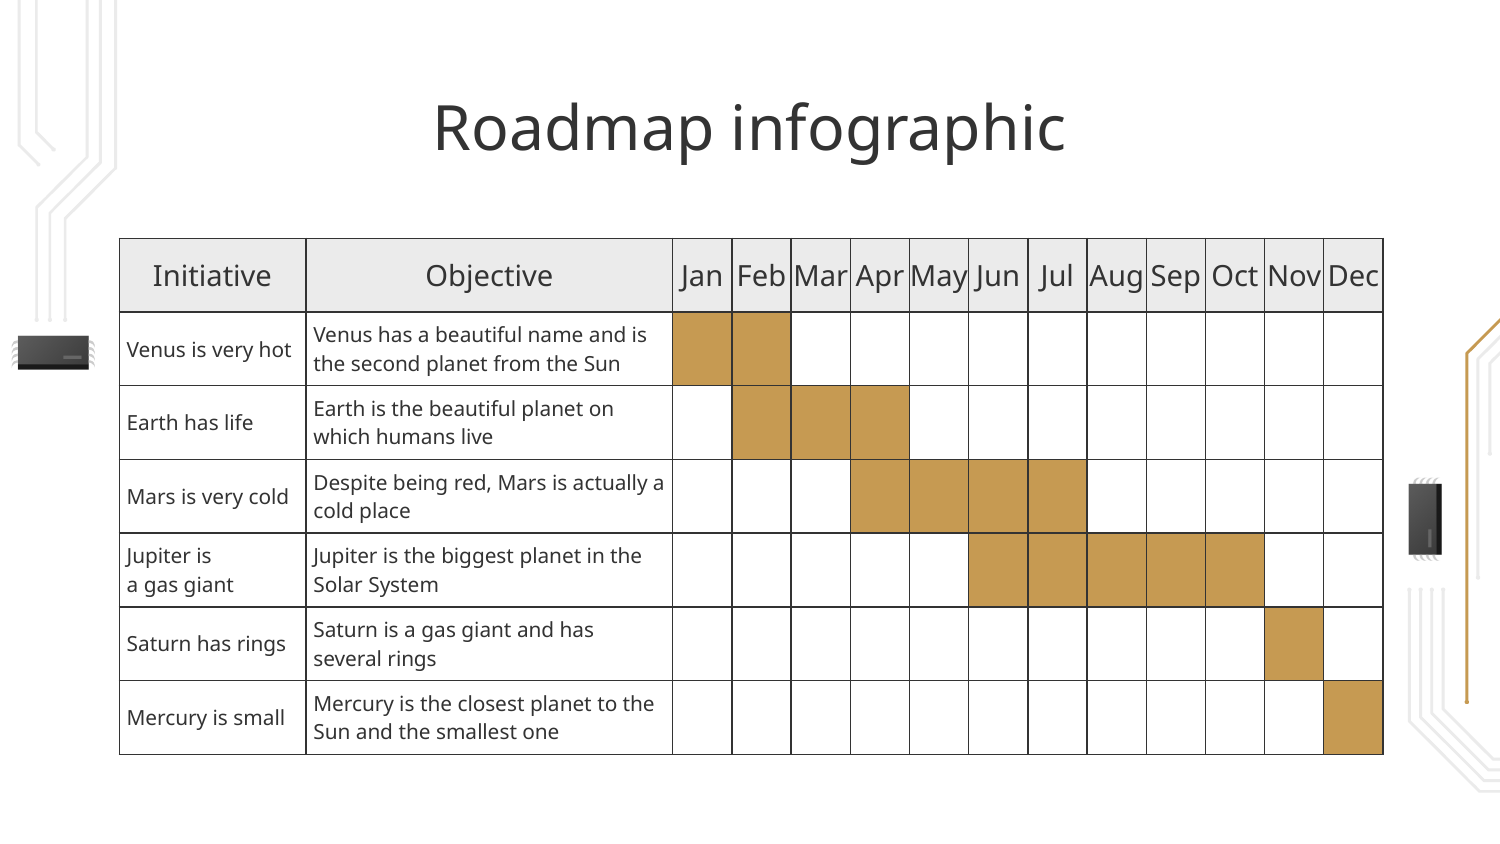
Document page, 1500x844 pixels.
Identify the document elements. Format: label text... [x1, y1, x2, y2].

table_cell [969, 534, 1027, 606]
table_cell Mars is very cold [120, 460, 305, 532]
table_cell [969, 608, 1027, 680]
table_header Jul [1029, 239, 1086, 311]
table_cell [1147, 534, 1205, 606]
table_cell [851, 681, 909, 754]
table_cell [792, 608, 850, 680]
table_cell Saturn has rings [120, 608, 305, 680]
table_header Oct [1206, 239, 1264, 311]
table_cell [1206, 608, 1264, 680]
table_cell Mercury is the closest planet to the Sun and the smallest one [307, 681, 672, 754]
table_cell [1088, 608, 1146, 680]
table_cell [1147, 386, 1205, 459]
picture [1409, 478, 1442, 561]
table_header Jun [969, 239, 1027, 311]
table_cell [910, 681, 968, 754]
table_cell [1029, 608, 1086, 680]
table_cell [851, 534, 909, 606]
title Roadmap infographic [118, 72, 1382, 167]
table_cell [910, 534, 968, 606]
table_cell [733, 608, 790, 680]
table_cell [1206, 681, 1264, 754]
table_cell [1206, 386, 1264, 459]
table_cell [1265, 608, 1323, 680]
table_cell [792, 460, 850, 532]
table_cell [1088, 534, 1146, 606]
table_cell [969, 386, 1027, 459]
table_cell [1029, 313, 1086, 385]
table_header Dec [1324, 239, 1382, 311]
table_cell [1088, 386, 1146, 459]
table_header Objective [307, 239, 672, 311]
table_header Aug [1088, 239, 1146, 311]
table_cell [851, 608, 909, 680]
table_cell Earth is the beautiful planet on which humans live [307, 386, 672, 459]
table_cell [733, 386, 790, 459]
table_cell [1265, 313, 1323, 385]
table_cell [969, 460, 1027, 532]
table_cell [1088, 313, 1146, 385]
table_cell [1206, 313, 1264, 385]
table_cell [733, 534, 790, 606]
table_cell [733, 681, 790, 754]
table_cell [1147, 313, 1205, 385]
table_cell [673, 313, 731, 385]
table_cell [1088, 681, 1146, 754]
table_header Feb [733, 239, 790, 311]
table_cell [673, 386, 731, 459]
table_header Mar [792, 239, 850, 311]
table_cell [910, 608, 968, 680]
table_cell [733, 313, 790, 385]
table_cell [910, 386, 968, 459]
table_header Sep [1147, 239, 1205, 311]
table_cell [851, 460, 909, 532]
table_cell [673, 460, 731, 532]
table_cell Despite being red, Mars is actually a cold place [307, 460, 672, 532]
table_cell [1206, 460, 1264, 532]
table_cell [1265, 460, 1323, 532]
table_cell [1324, 313, 1382, 385]
table_cell [1147, 608, 1205, 680]
table_cell [1324, 386, 1382, 459]
table_cell [1206, 534, 1264, 606]
table_cell [1147, 460, 1205, 532]
table_header Jan [673, 239, 731, 311]
table_cell Mercury is small [120, 681, 305, 754]
table_cell [910, 460, 968, 532]
table_cell [1088, 460, 1146, 532]
table_cell Earth has life [120, 386, 305, 459]
table_cell Jupiter is a gas giant [120, 534, 305, 606]
table_cell [673, 608, 731, 680]
table_cell [969, 681, 1027, 754]
table_cell [1324, 608, 1382, 680]
table_cell [792, 681, 850, 754]
table_cell [733, 460, 790, 532]
table_header Initiative [120, 239, 305, 311]
table_cell [1029, 386, 1086, 459]
table_cell [673, 681, 731, 754]
table_header Nov [1265, 239, 1323, 311]
table_cell [792, 534, 850, 606]
table_cell Jupiter is the biggest planet in the Solar System [307, 534, 672, 606]
table_cell [673, 534, 731, 606]
table_cell Venus is very hot [120, 313, 305, 385]
table_cell [792, 386, 850, 459]
table_cell Venus has a beautiful name and is the second planet from the Sun [307, 313, 672, 385]
table_cell [1265, 386, 1323, 459]
table_cell Saturn is a gas giant and has several rings [307, 608, 672, 680]
table_cell [1147, 681, 1205, 754]
table_cell [851, 386, 909, 459]
table_cell [1265, 534, 1323, 606]
table_cell [851, 313, 909, 385]
table_cell [1324, 460, 1382, 532]
table_cell [1029, 534, 1086, 606]
table_cell [1265, 681, 1323, 754]
table_header May [910, 239, 968, 311]
table_cell [1324, 681, 1382, 754]
table_cell [1324, 534, 1382, 606]
table_cell [1029, 681, 1086, 754]
table_cell [910, 313, 968, 385]
picture [11, 335, 95, 370]
table_cell [792, 313, 850, 385]
table_header Apr [851, 239, 909, 311]
table_cell [969, 313, 1027, 385]
table_cell [1029, 460, 1086, 532]
